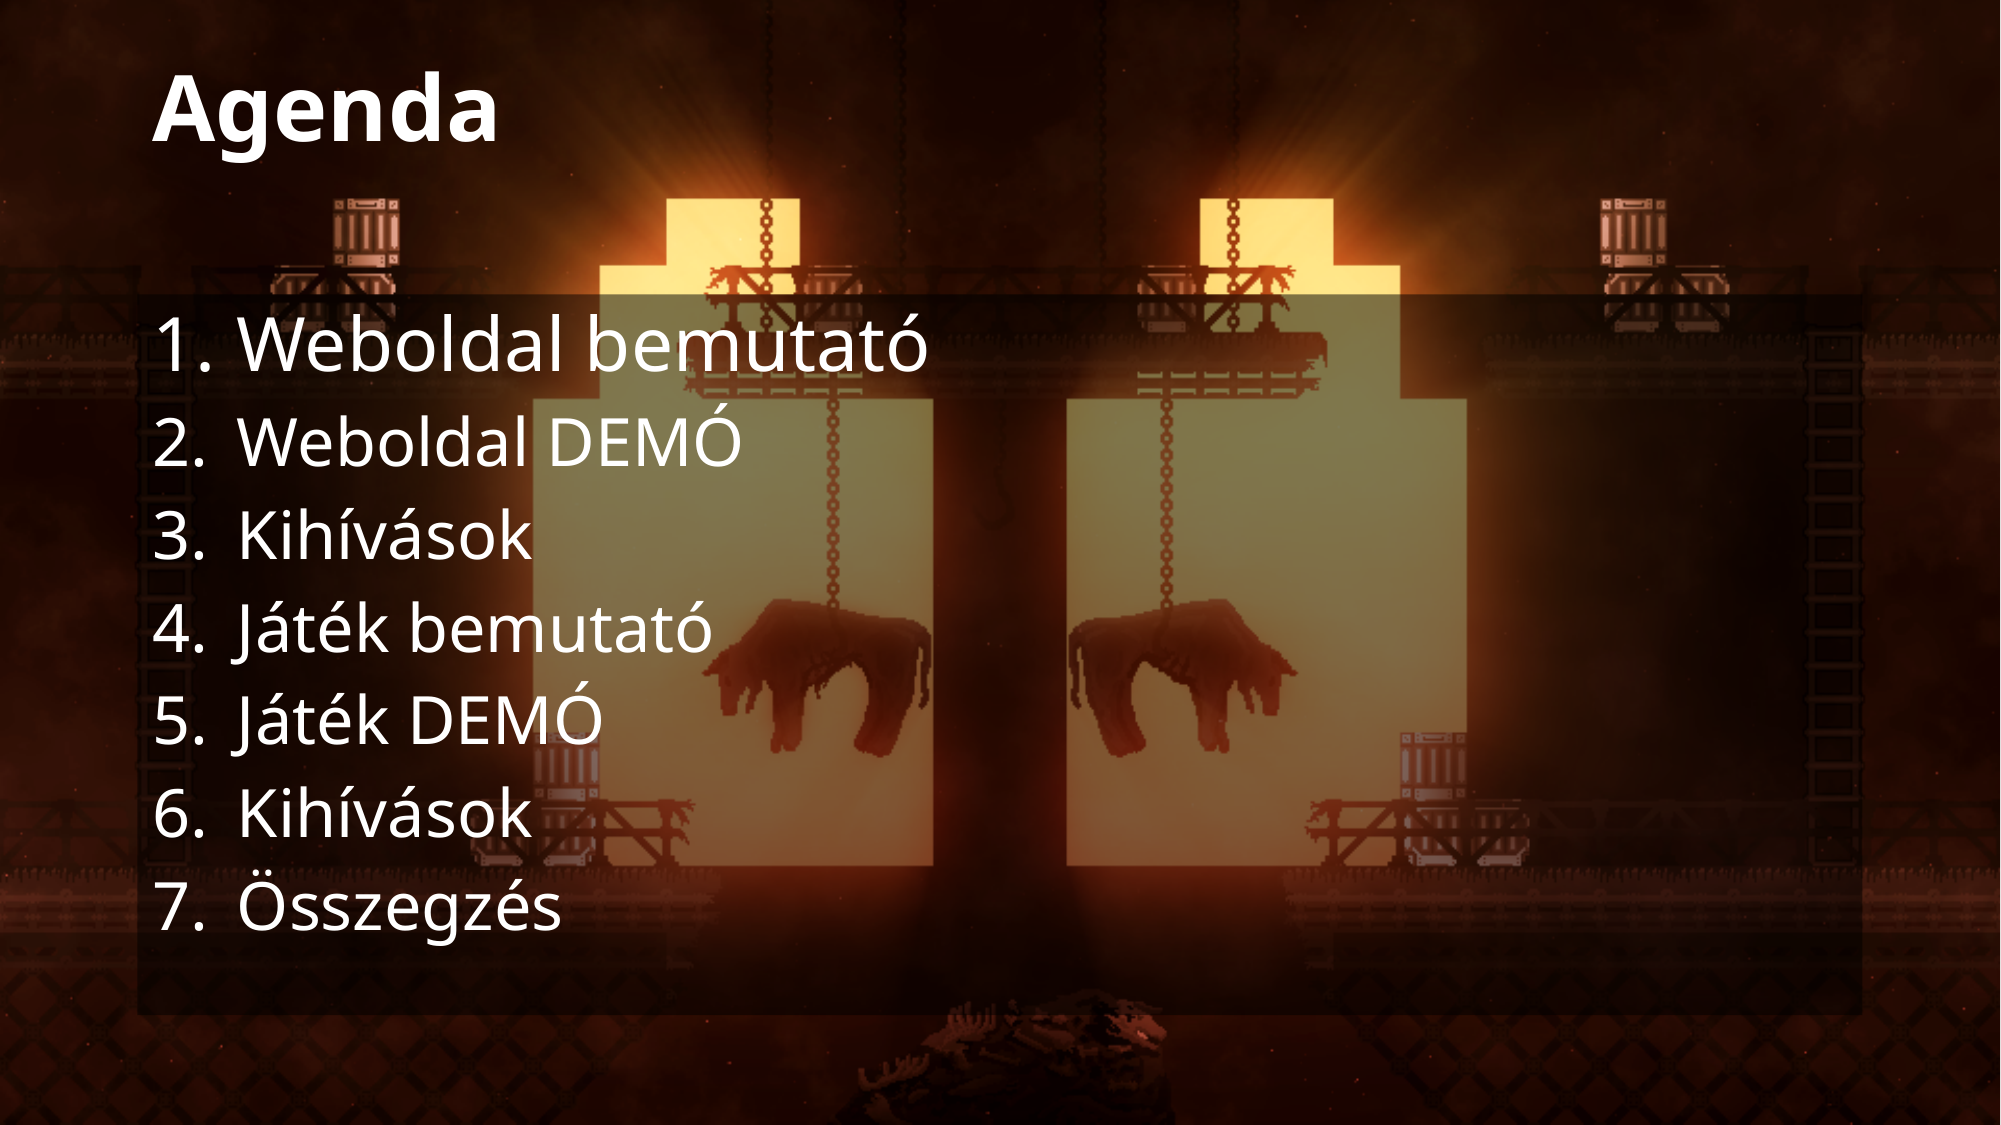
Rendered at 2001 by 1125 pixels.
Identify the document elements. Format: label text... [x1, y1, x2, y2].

list Weboldal bemutató Weboldal DEMÓ Kihívások Játék bemutató Játék DEMÓ Kihívások Összegzés [137, 299, 1863, 1014]
title Agenda [137, 3, 1863, 221]
text_box [137, 294, 1863, 299]
picture [0, 0, 2001, 1125]
